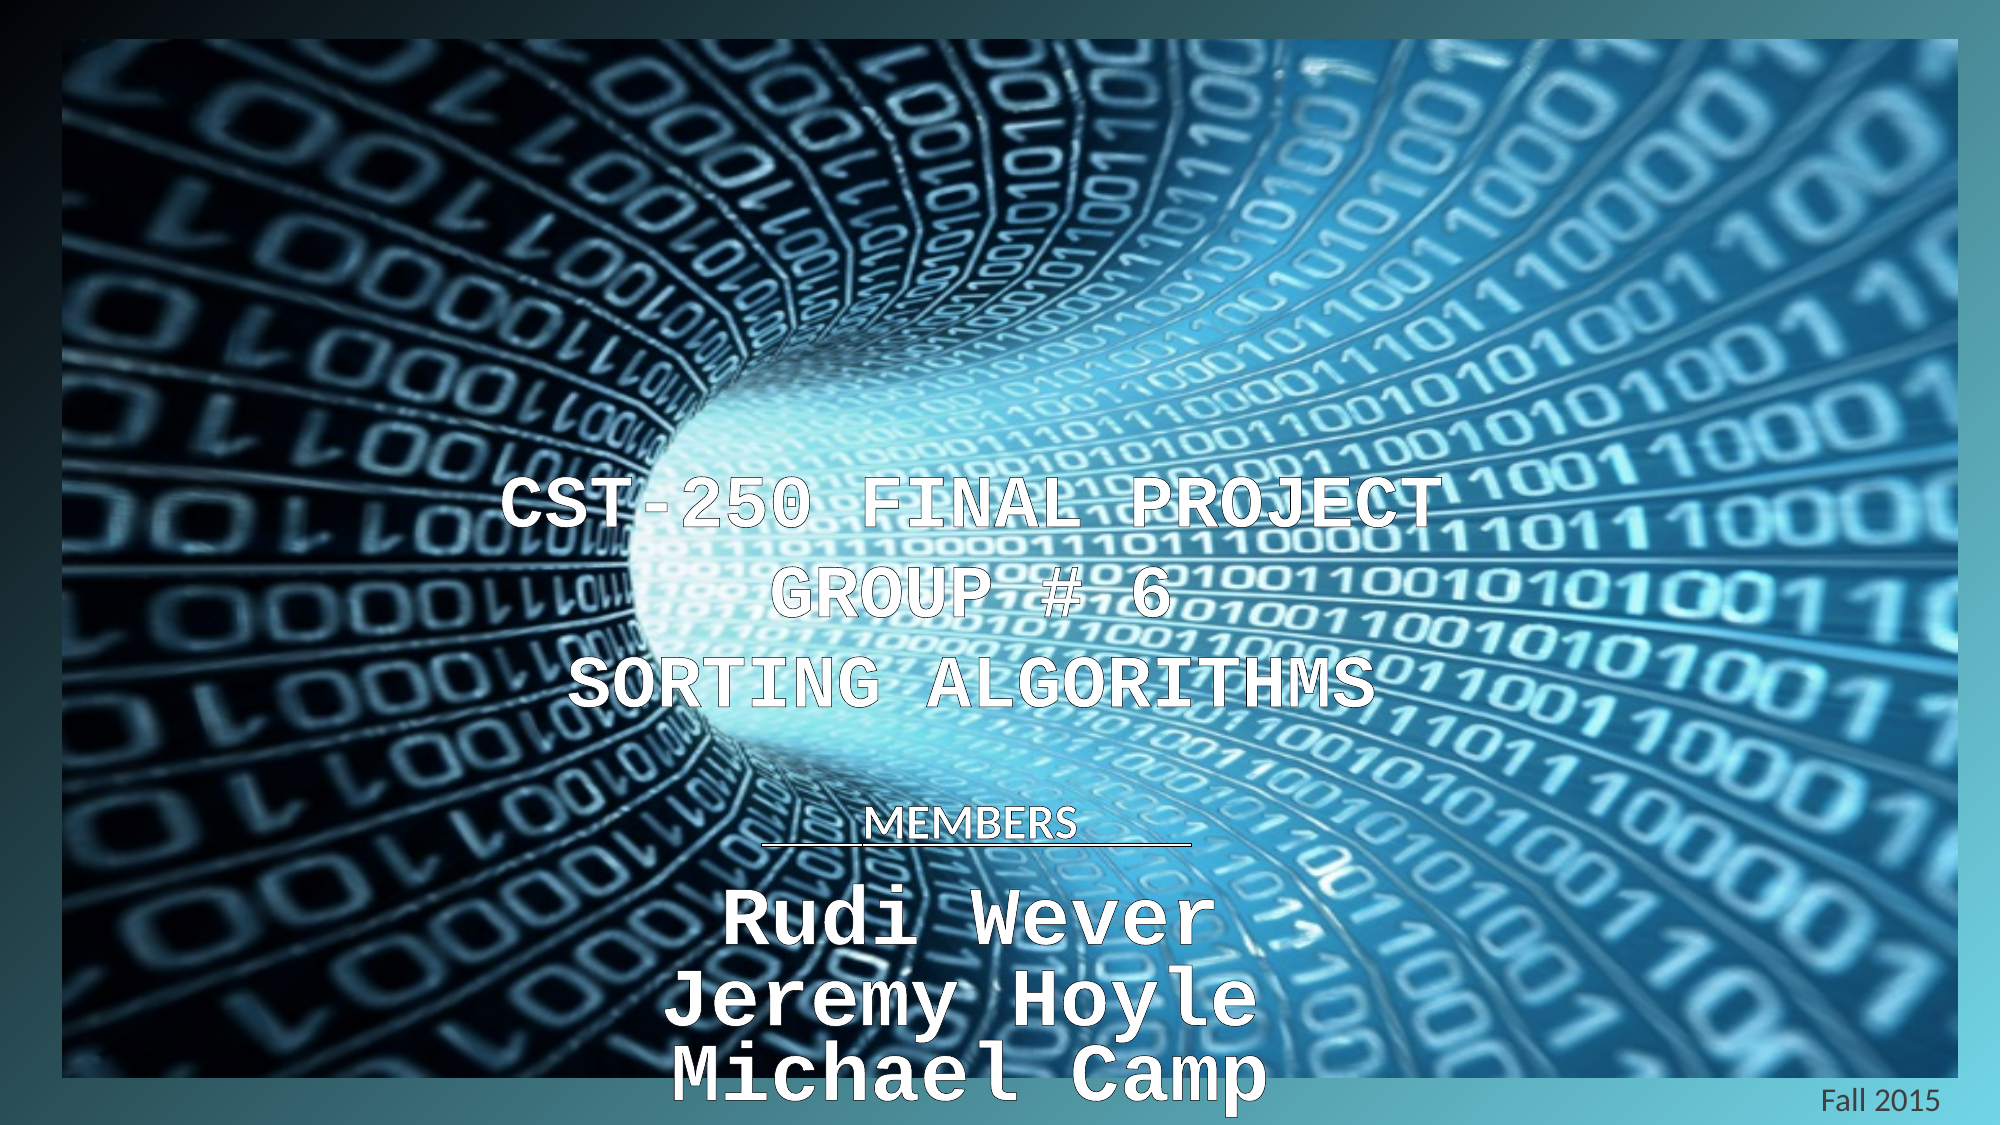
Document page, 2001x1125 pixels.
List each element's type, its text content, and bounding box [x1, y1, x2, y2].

text_box Fall 2015 [1806, 1078, 1957, 1125]
picture [62, 39, 1958, 1078]
text_box Michael Camp [655, 1078, 1286, 1125]
